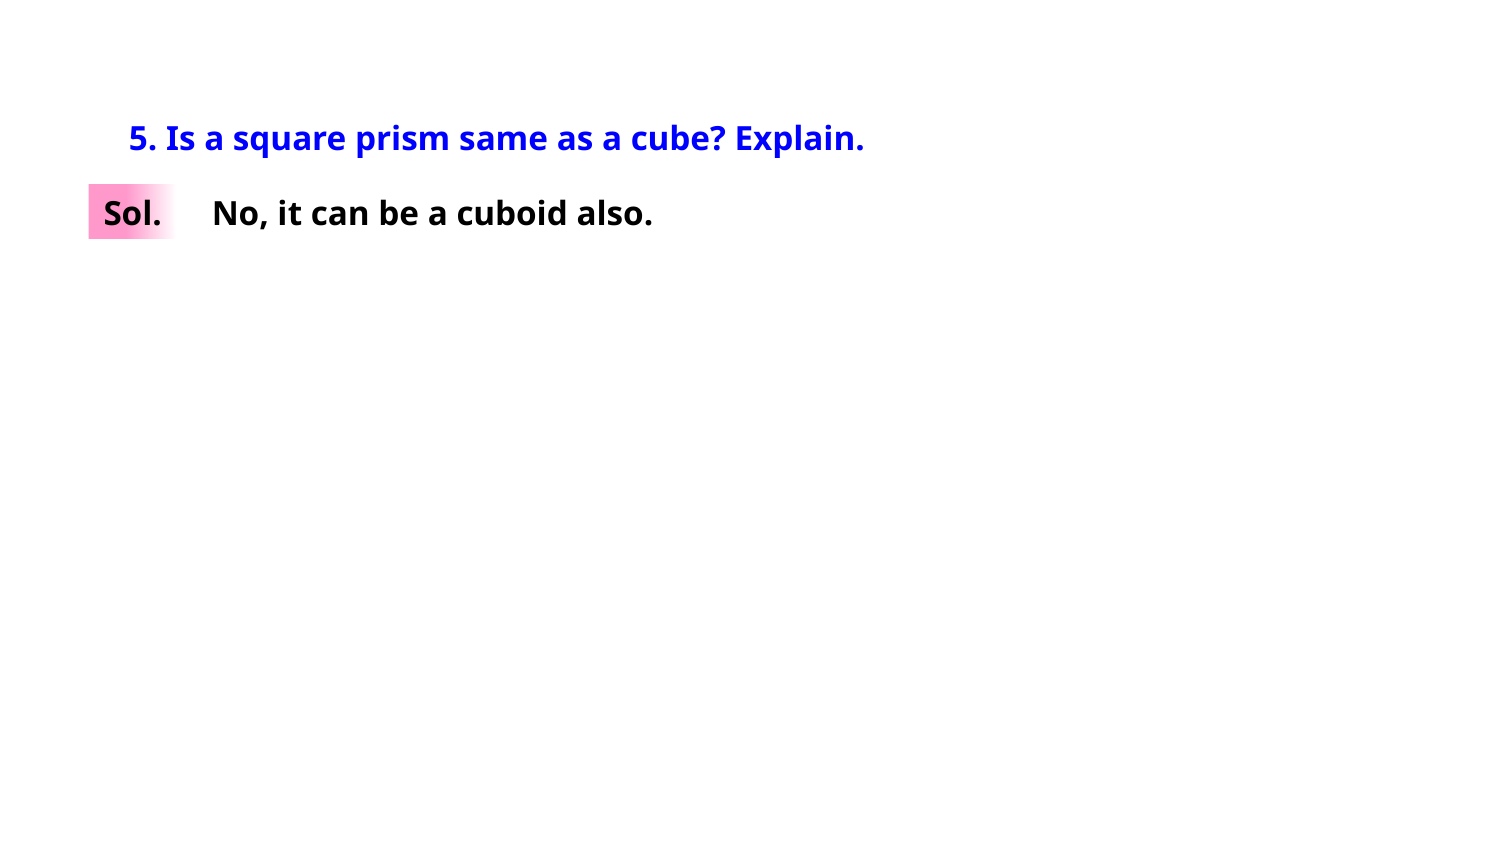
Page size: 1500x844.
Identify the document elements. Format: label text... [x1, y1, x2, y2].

text_box No, it can be a cuboid also. [197, 184, 669, 239]
text_box 5. Is a square prism same as a cube? Explain. [114, 109, 881, 164]
text_box Sol. [88, 184, 177, 239]
